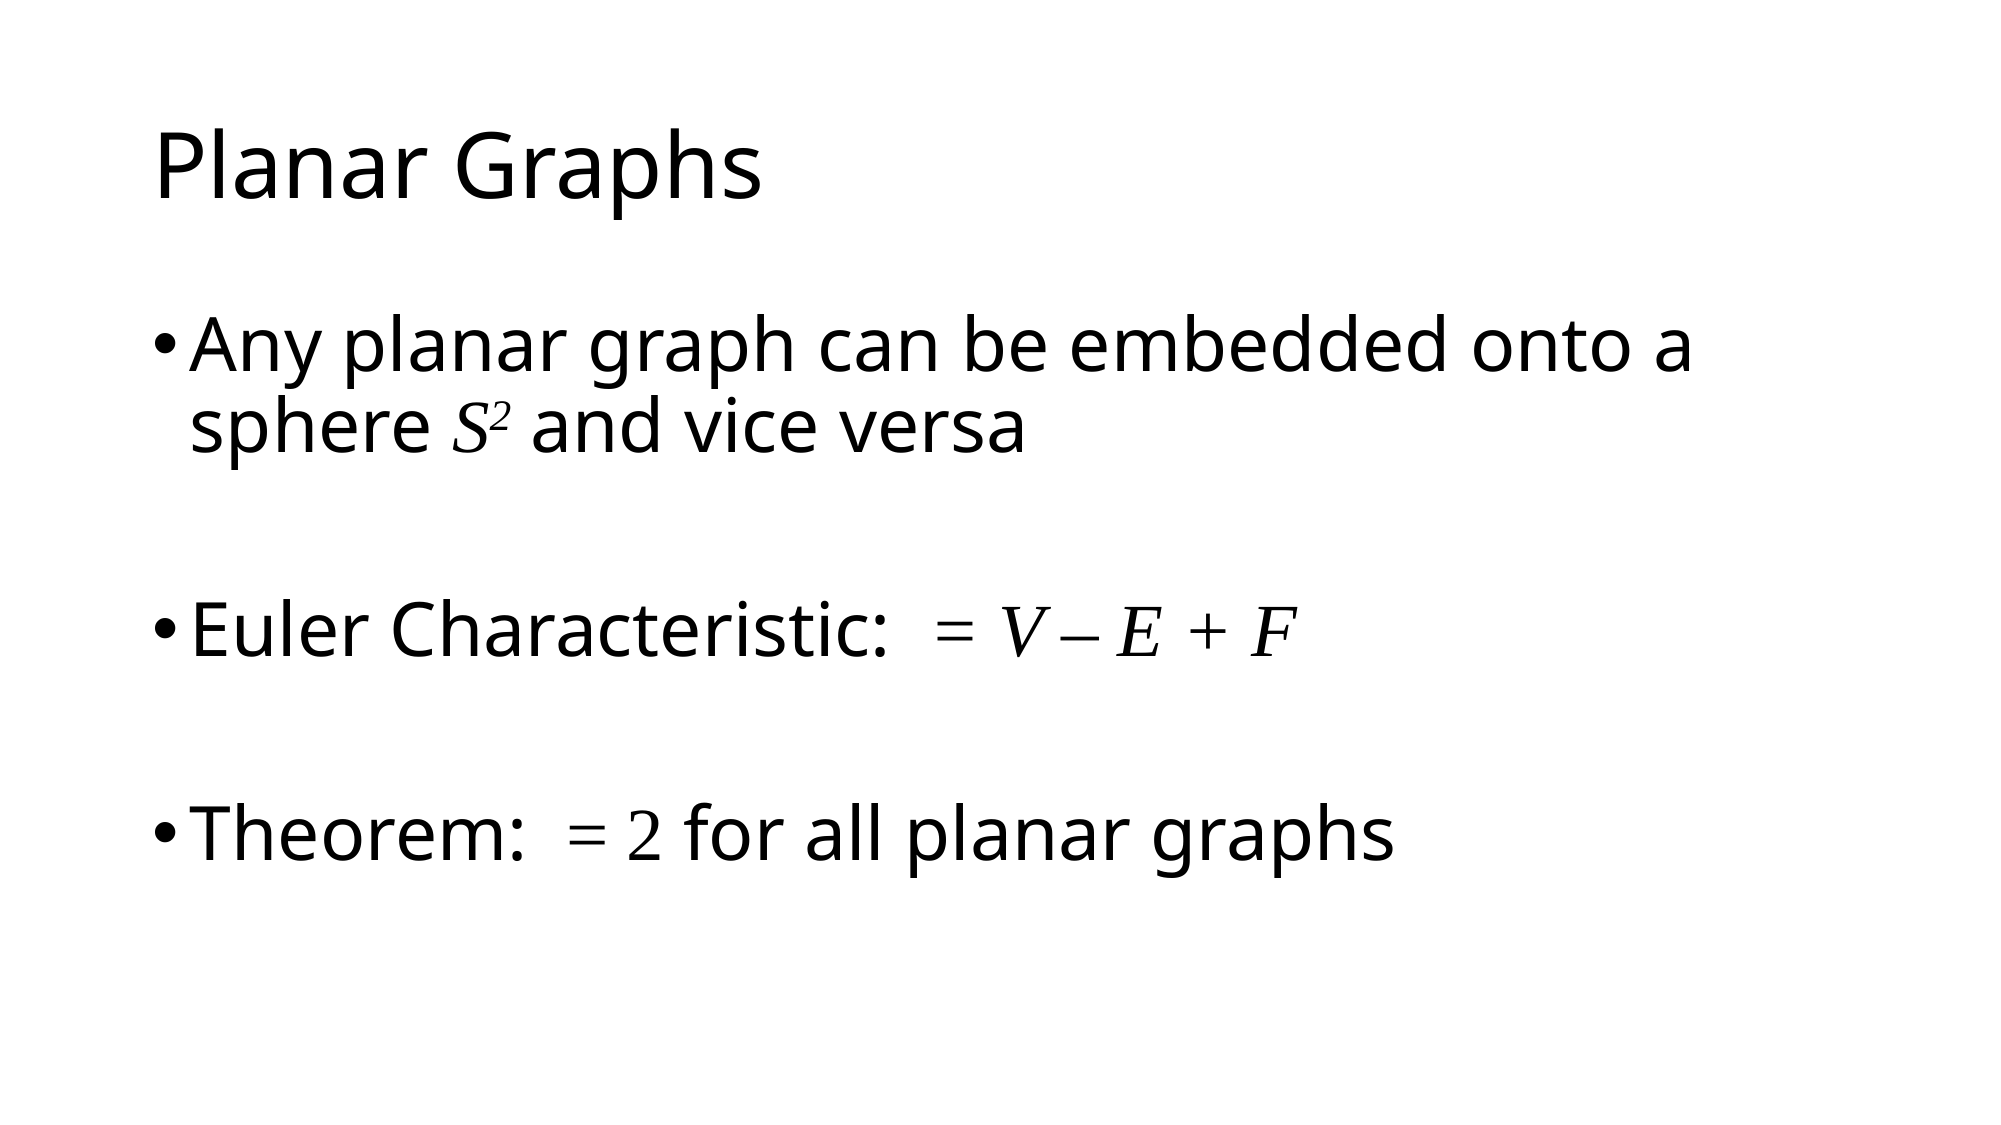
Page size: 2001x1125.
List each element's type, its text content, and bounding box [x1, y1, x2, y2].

title Planar Graphs [137, 59, 1863, 278]
